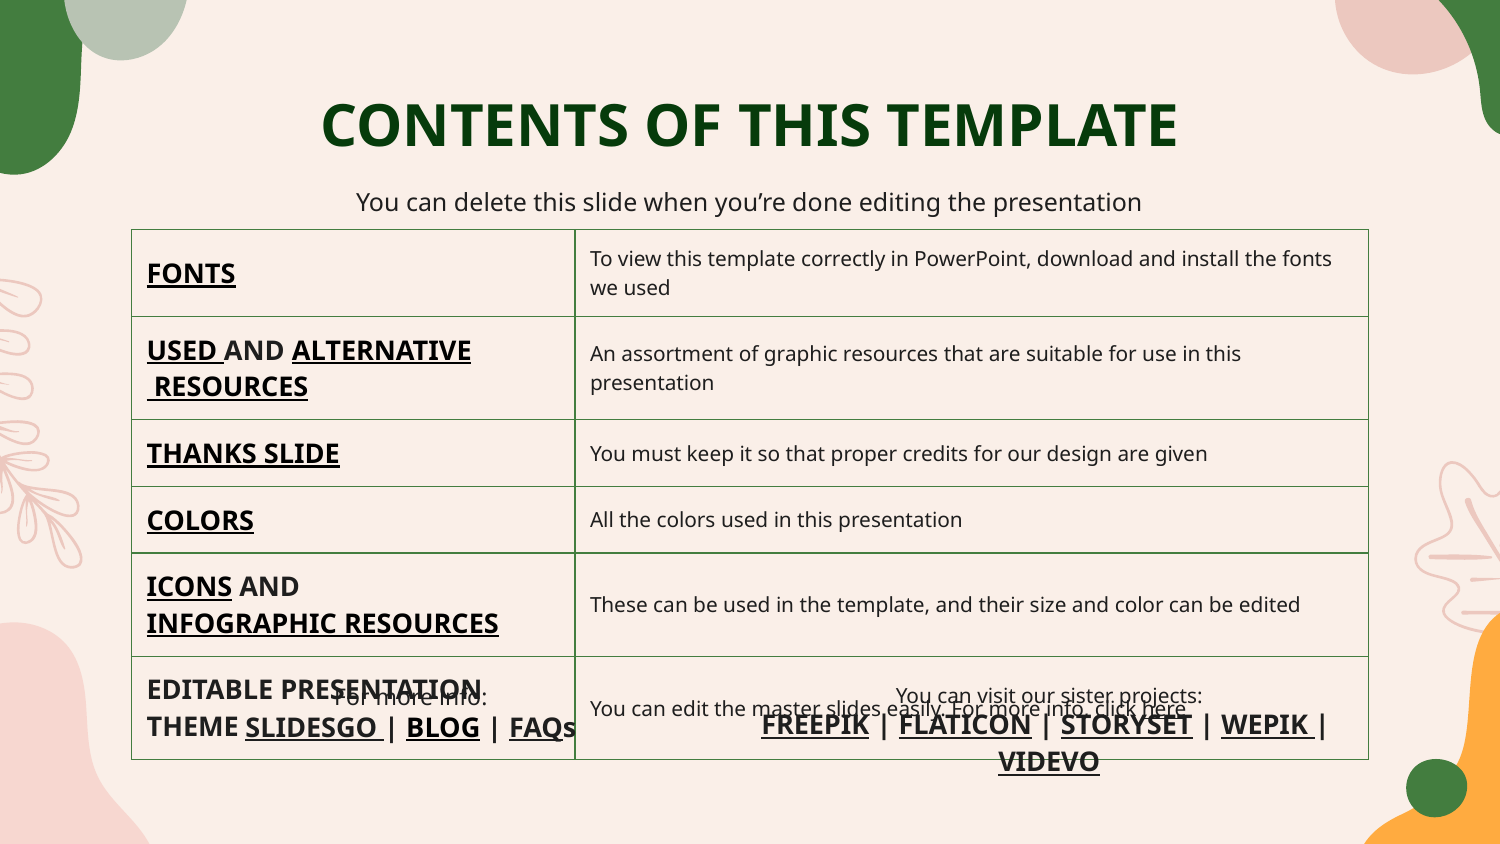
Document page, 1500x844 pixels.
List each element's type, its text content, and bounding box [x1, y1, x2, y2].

table_header FONTS [132, 230, 574, 316]
table_header To view this template correctly in PowerPoint, download and install the fonts we used [576, 230, 1368, 316]
text_box For more info: SLIDESGO | BLOG | FAQs [118, 667, 703, 757]
table_cell THANKS SLIDE [132, 420, 574, 486]
table_cell You must keep it so that proper credits for our design are given [576, 420, 1368, 486]
table_cell USED AND ALTERNATIVE RESOURCES [132, 317, 574, 419]
table_cell You can edit the master slides easily. For more info, click here [576, 657, 1368, 759]
table_cell ICONS AND INFOGRAPHIC RESOURCES [132, 554, 574, 656]
list You can delete this slide when you’re done editing the presentation [118, 171, 1382, 220]
table_cell All the colors used in this presentation [576, 487, 1368, 552]
text_box You can visit our sister projects: FREEPIK | FLATICON | STORYSET | WEPIK | VIDEVO [716, 667, 1382, 757]
table_cell COLORS [132, 487, 574, 552]
table_cell These can be used in the template, and their size and color can be edited [576, 554, 1368, 656]
table_cell An assortment of graphic resources that are suitable for use in this presentation [576, 317, 1368, 419]
title CONTENTS OF THIS TEMPLATE [118, 72, 1382, 167]
table_cell EDITABLE PRESENTATION THEME [132, 657, 574, 667]
